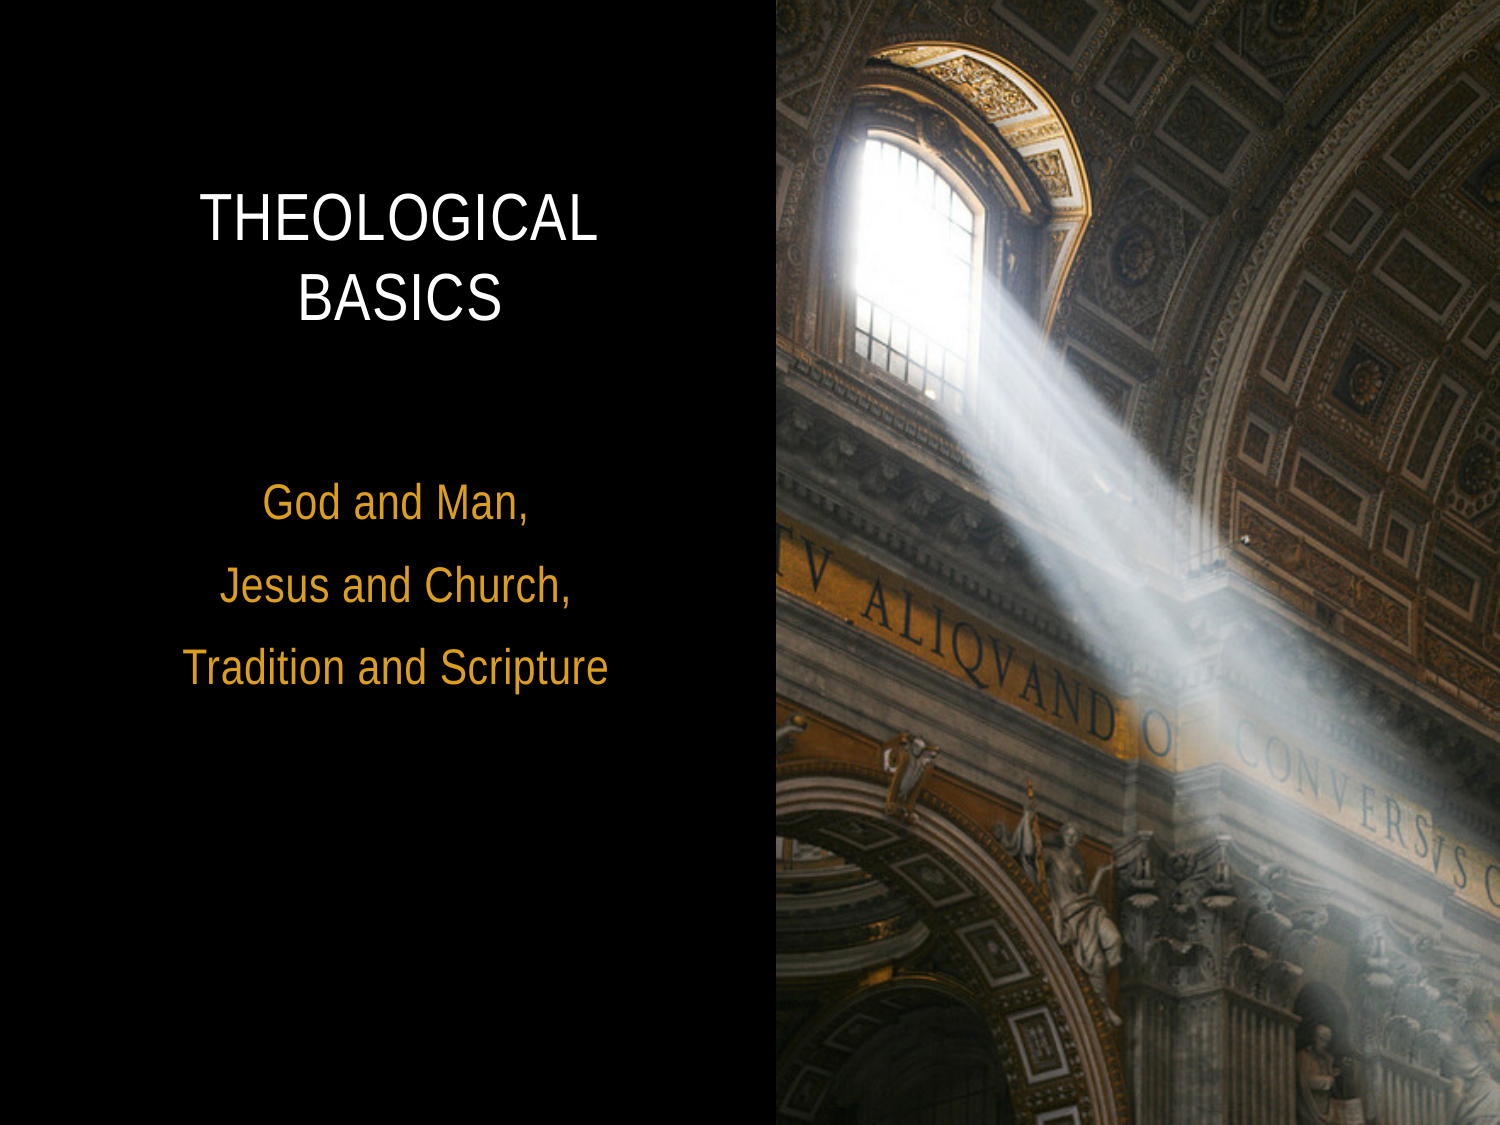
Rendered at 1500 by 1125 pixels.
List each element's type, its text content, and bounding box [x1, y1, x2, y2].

picture [775, 0, 1500, 1125]
title Theological Basics [0, 99, 770, 342]
subtitle God and Man, Jesus and Church, Tradition and Scripture [0, 462, 770, 750]
